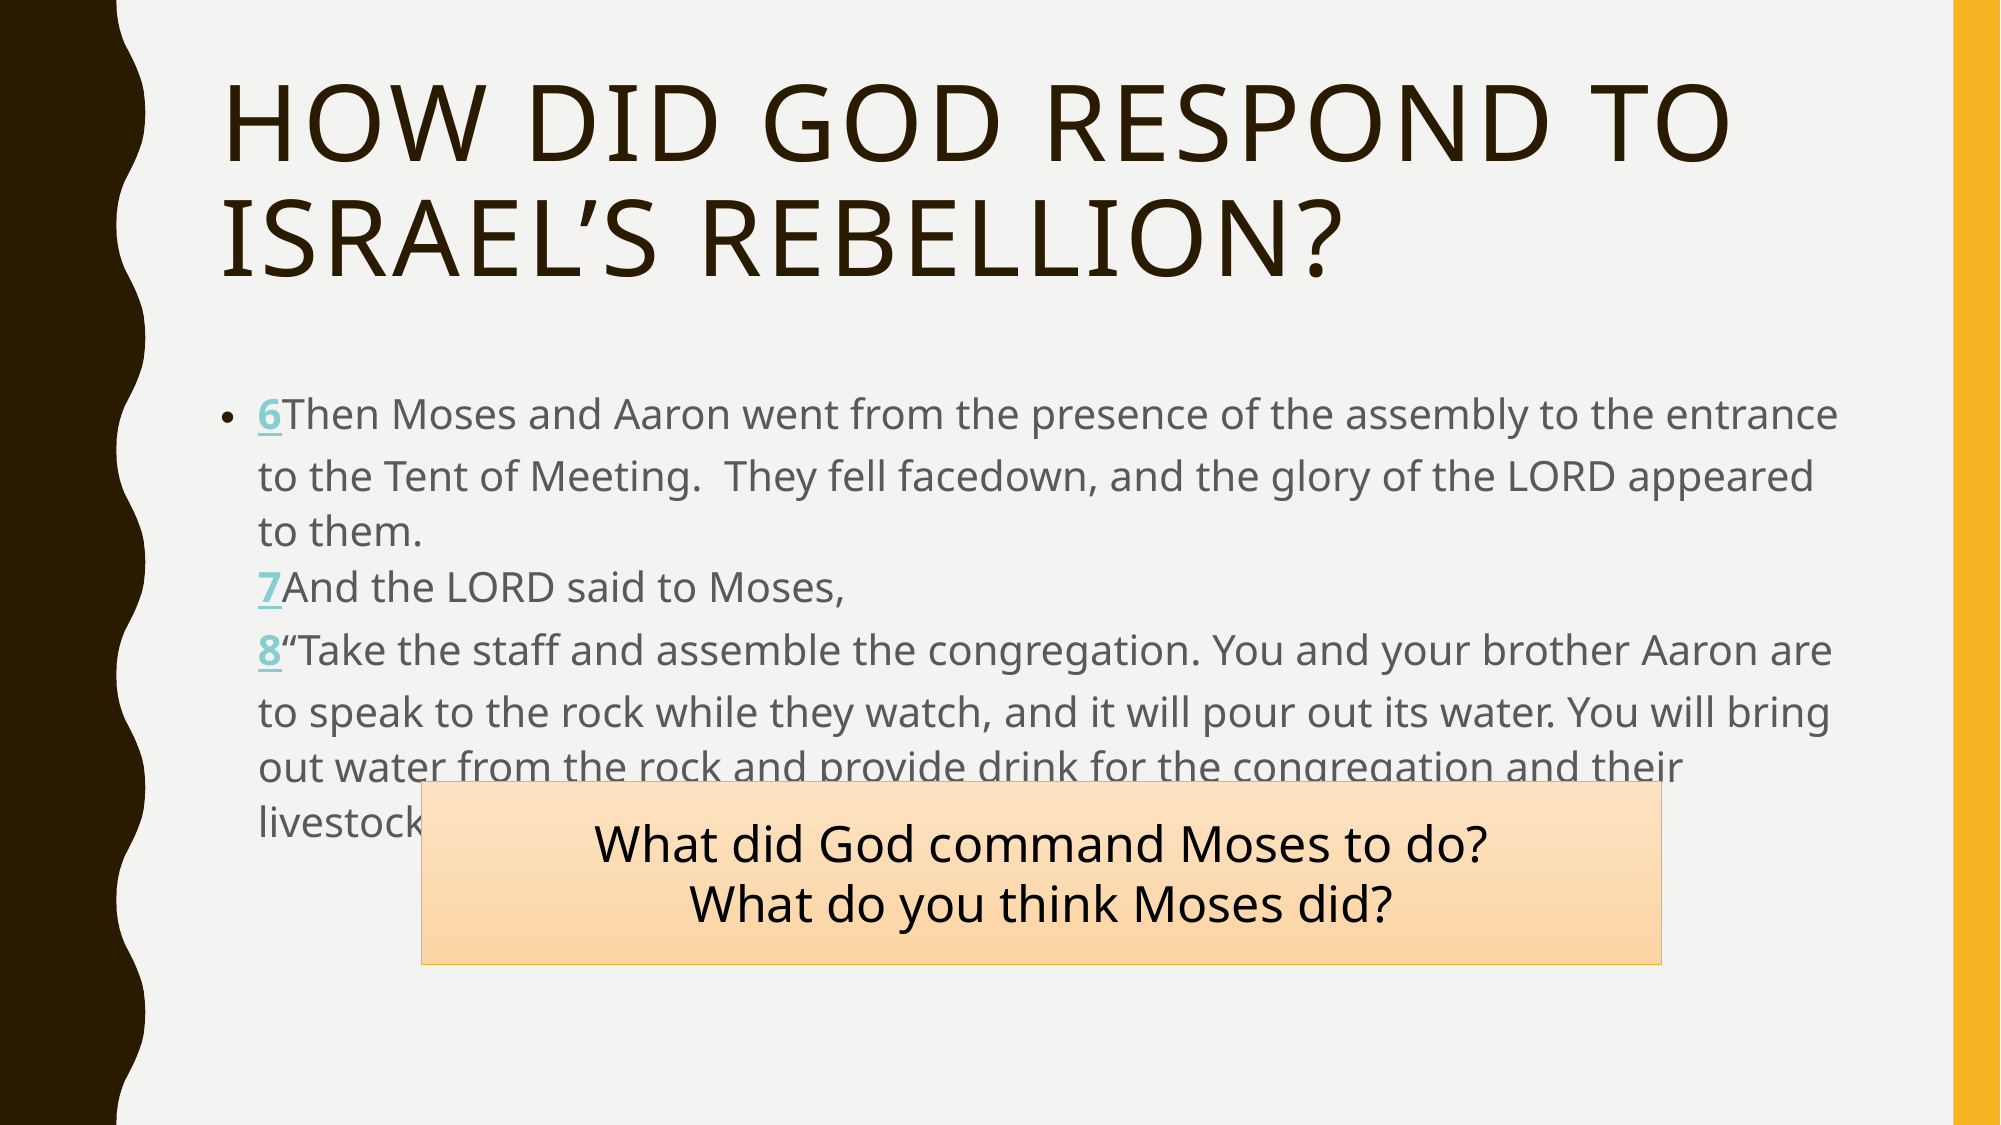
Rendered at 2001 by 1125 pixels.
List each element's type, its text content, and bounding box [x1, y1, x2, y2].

text_box What did God command Moses to do? What do you think Moses did? [421, 781, 1662, 965]
list 6Then Moses and Aaron went from the presence of the assembly to the entrance to the Tent of Meeting. They fell facedown, and the glory of the LORD appeared to them. 7And the LORD said to Moses, 8“Take the staff and assemble the congregation. You and your brother Aaron are to speak to the rock while they watch, and it will pour out its water. You will bring out water from the rock and provide drink for the congregation and their livestock.” [205, 375, 1875, 965]
title How did god respond to Israel’s rebellion? [205, 62, 1875, 308]
